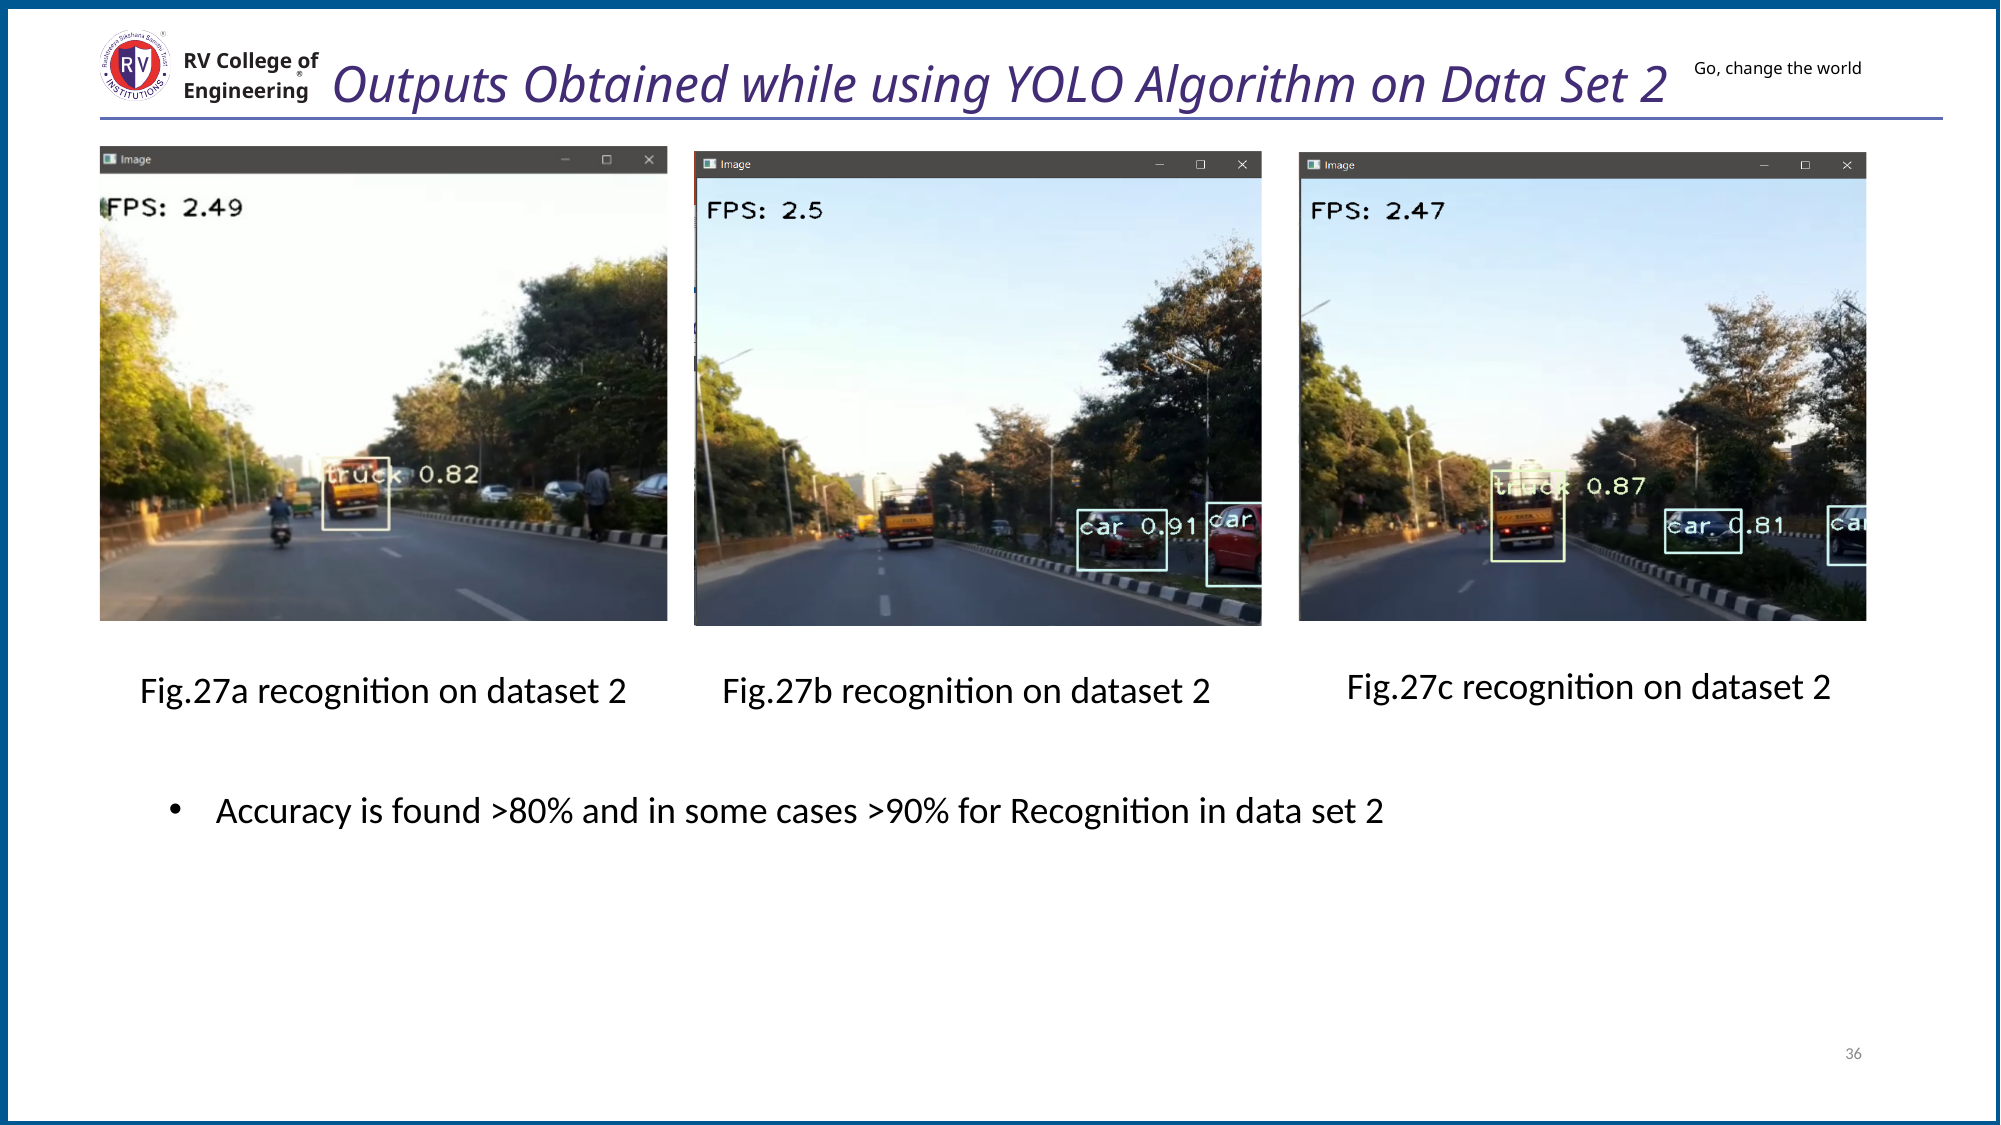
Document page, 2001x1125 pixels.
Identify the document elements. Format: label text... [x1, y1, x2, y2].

text_box Fig.27b recognition on dataset 2 [683, 659, 1251, 719]
text_box [135, 24, 1909, 117]
slide_number 36 [1412, 1042, 1863, 1103]
picture [694, 151, 1262, 626]
text_box Outputs Obtained while using YOLO Algorithm on Data Set 2 [137, 59, 1863, 278]
text_box Fig.27c recognition on dataset 2 [1305, 654, 1874, 715]
text_box [2, 2, 2000, 1125]
picture [1298, 152, 1867, 621]
picture [99, 146, 668, 621]
text_box Accuracy is found >80% and in some cases >90% for Recognition in data set 2 [154, 778, 1880, 839]
text_box [99, 29, 135, 101]
text_box Fig.27a recognition on dataset 2 [99, 659, 668, 719]
